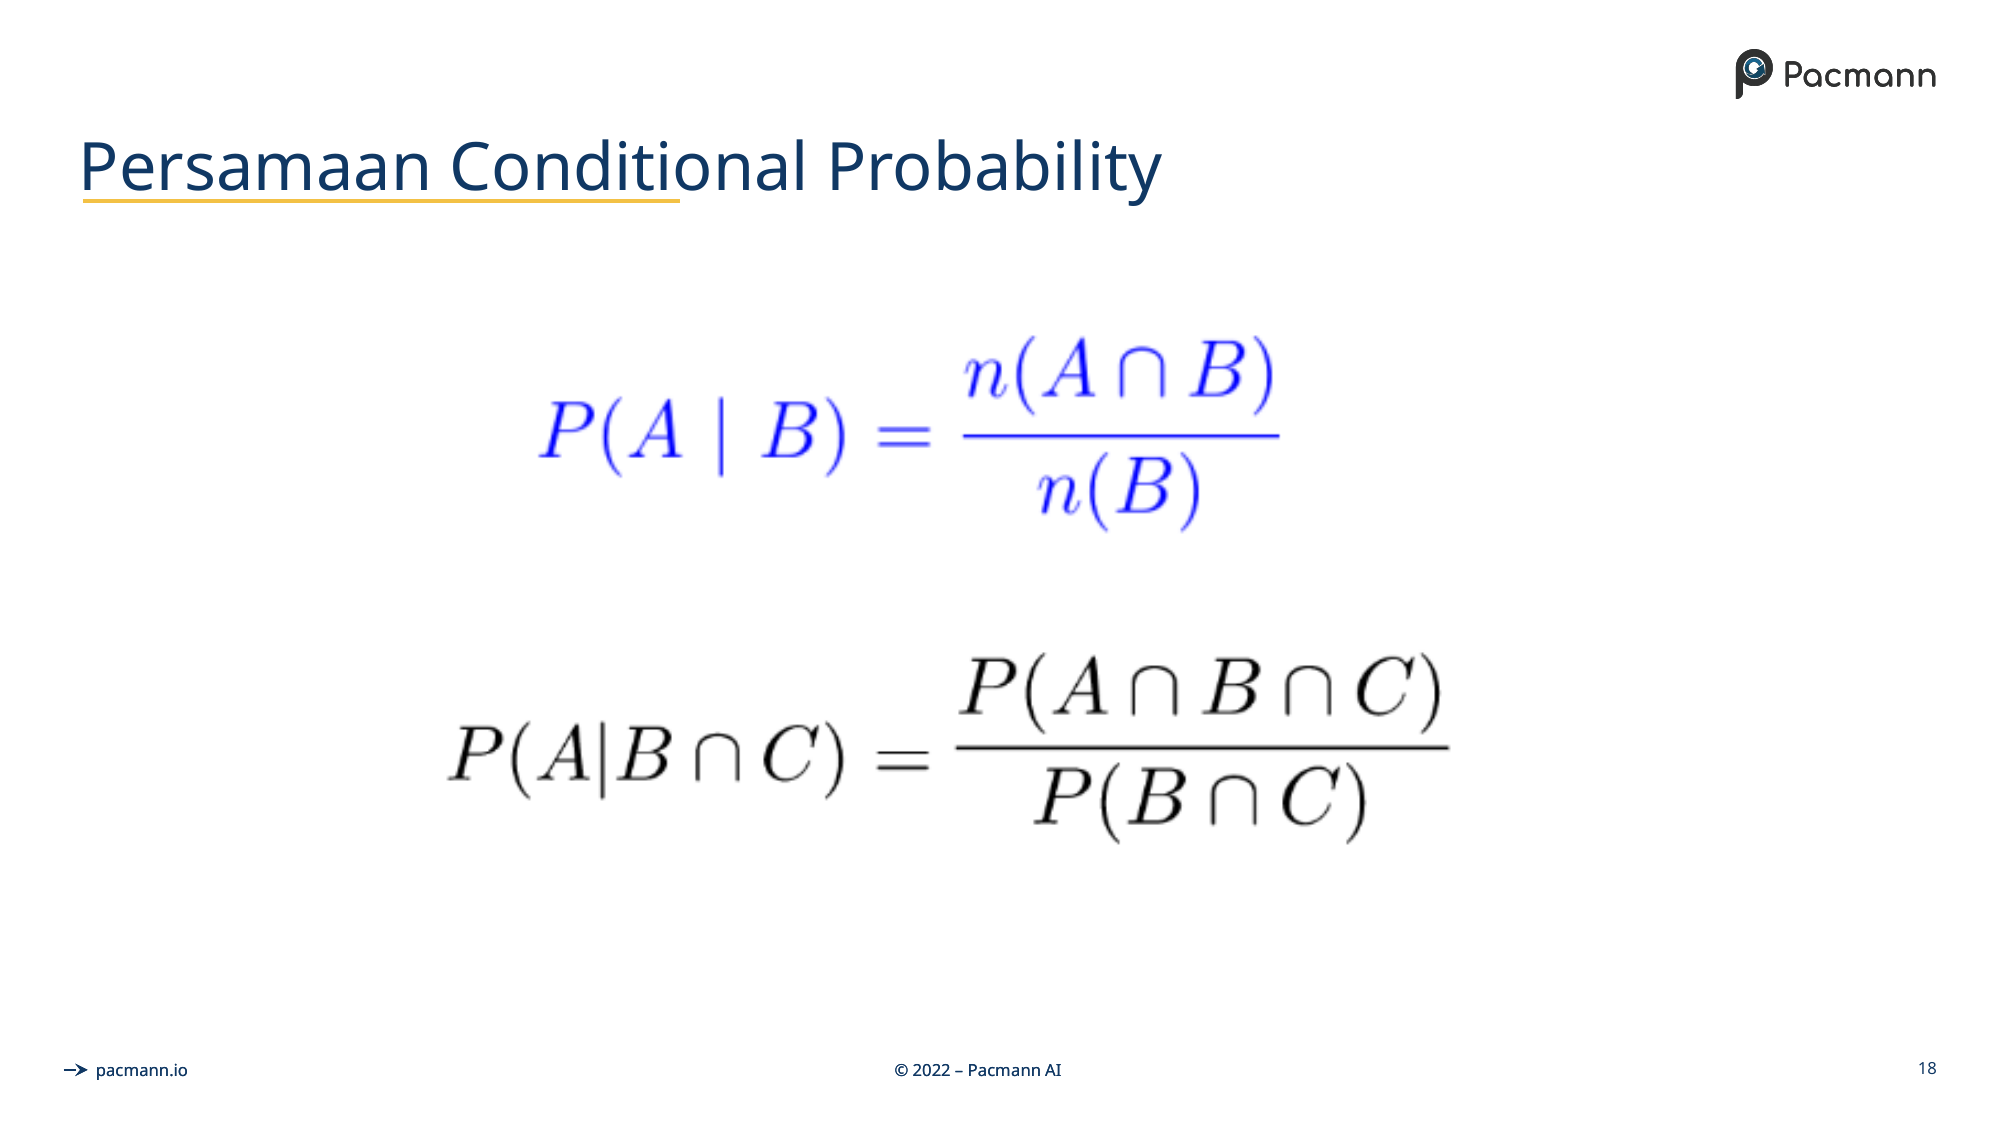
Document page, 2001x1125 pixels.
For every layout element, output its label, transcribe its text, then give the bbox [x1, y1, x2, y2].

picture [443, 640, 1475, 859]
picture [1707, 36, 1966, 112]
picture [519, 318, 1303, 550]
title Persamaan Conditional Probability [63, 59, 1935, 278]
